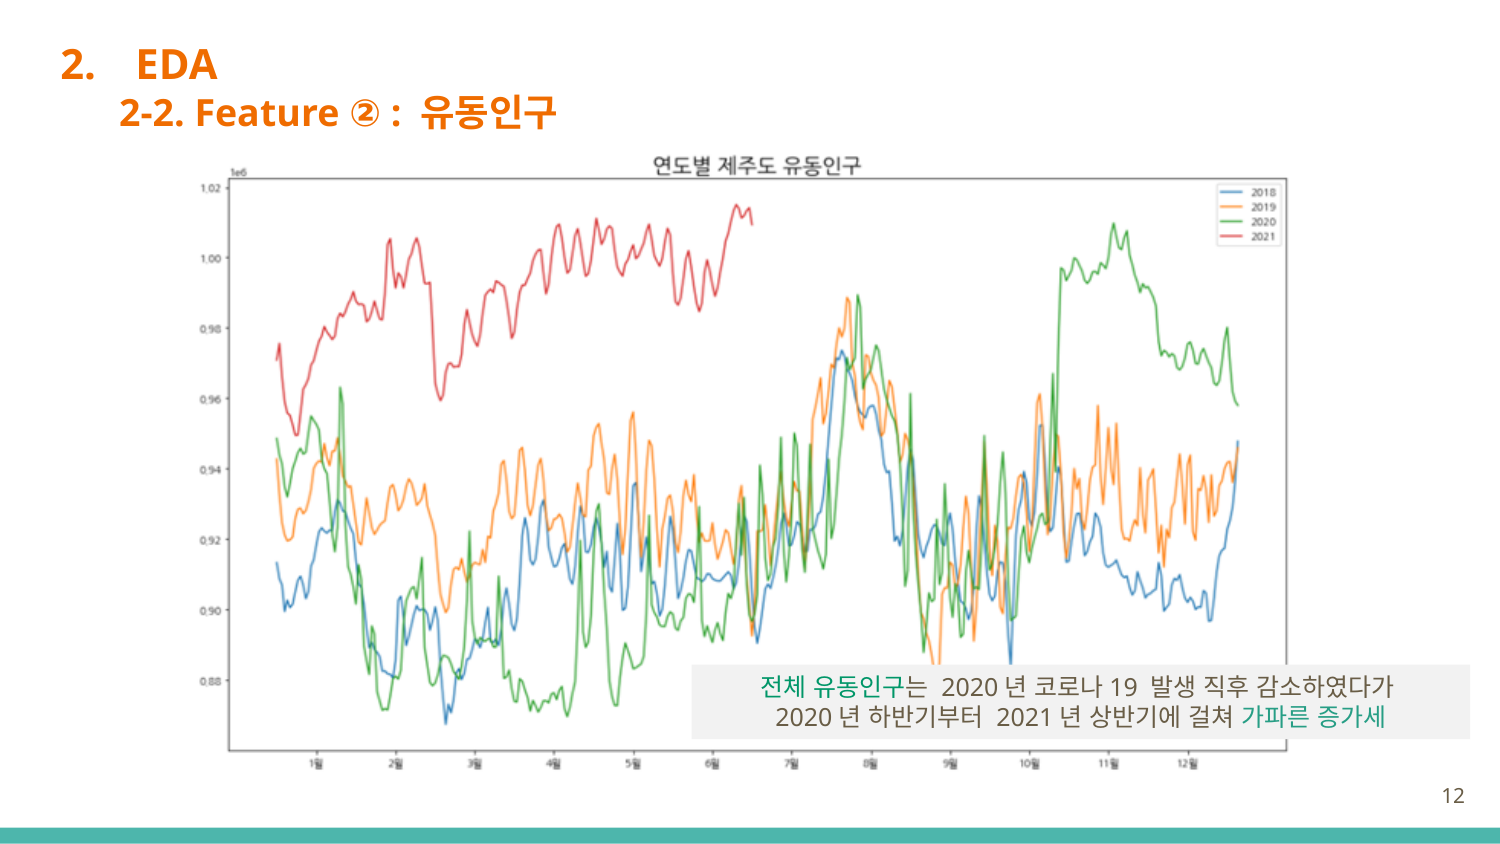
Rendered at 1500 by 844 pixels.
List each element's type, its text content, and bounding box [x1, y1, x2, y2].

text_box 2-2. Feature ② : 유동인구 [29, 73, 1427, 139]
picture [182, 149, 1299, 779]
text_box EDA [29, 22, 1427, 73]
text_box 전체 유동인구는 2020년 코로나19 발생 직후 감소하였다가 2020년 하반기부터 2021년 상반기에 걸쳐 가파른 증가세 [1303, 664, 1471, 740]
slide_number 12 [1389, 764, 1480, 830]
